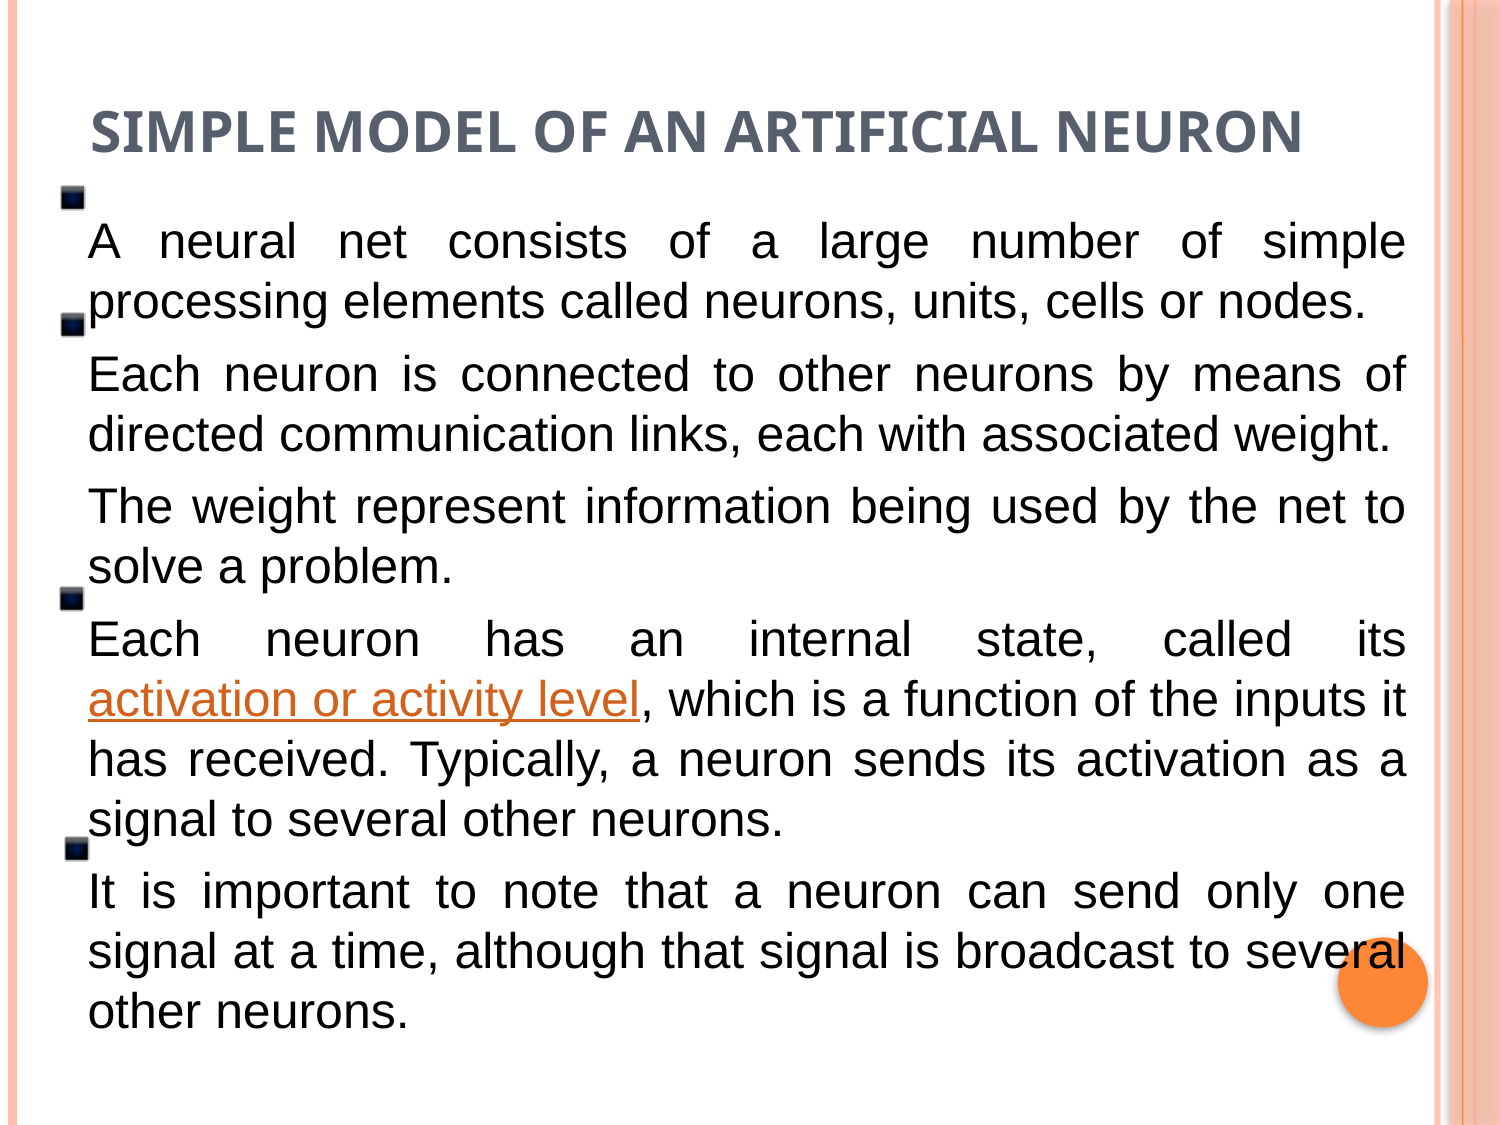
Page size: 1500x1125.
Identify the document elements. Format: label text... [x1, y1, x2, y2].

picture [64, 836, 91, 863]
picture [60, 184, 87, 211]
text_box A neural net consists of a large number of simple processing elements called neurons, units, cells or nodes. Each neuron is connected to other neurons by means of directed communication links, each with associated weight. The weight represent information being used by the net to solve a problem. Each neuron has an internal state, called its activation or activity level, which is a function of the inputs it has received. Typically, a neuron sends its activation as a signal to several other neurons. It is important to note that a neuron can send only one signal at a time, although that signal is broadcast to several other neurons. [72, 128, 1422, 1123]
title Simple Model Of An Artificial Neuron [75, 86, 1426, 172]
picture [60, 311, 87, 338]
picture [58, 586, 85, 613]
